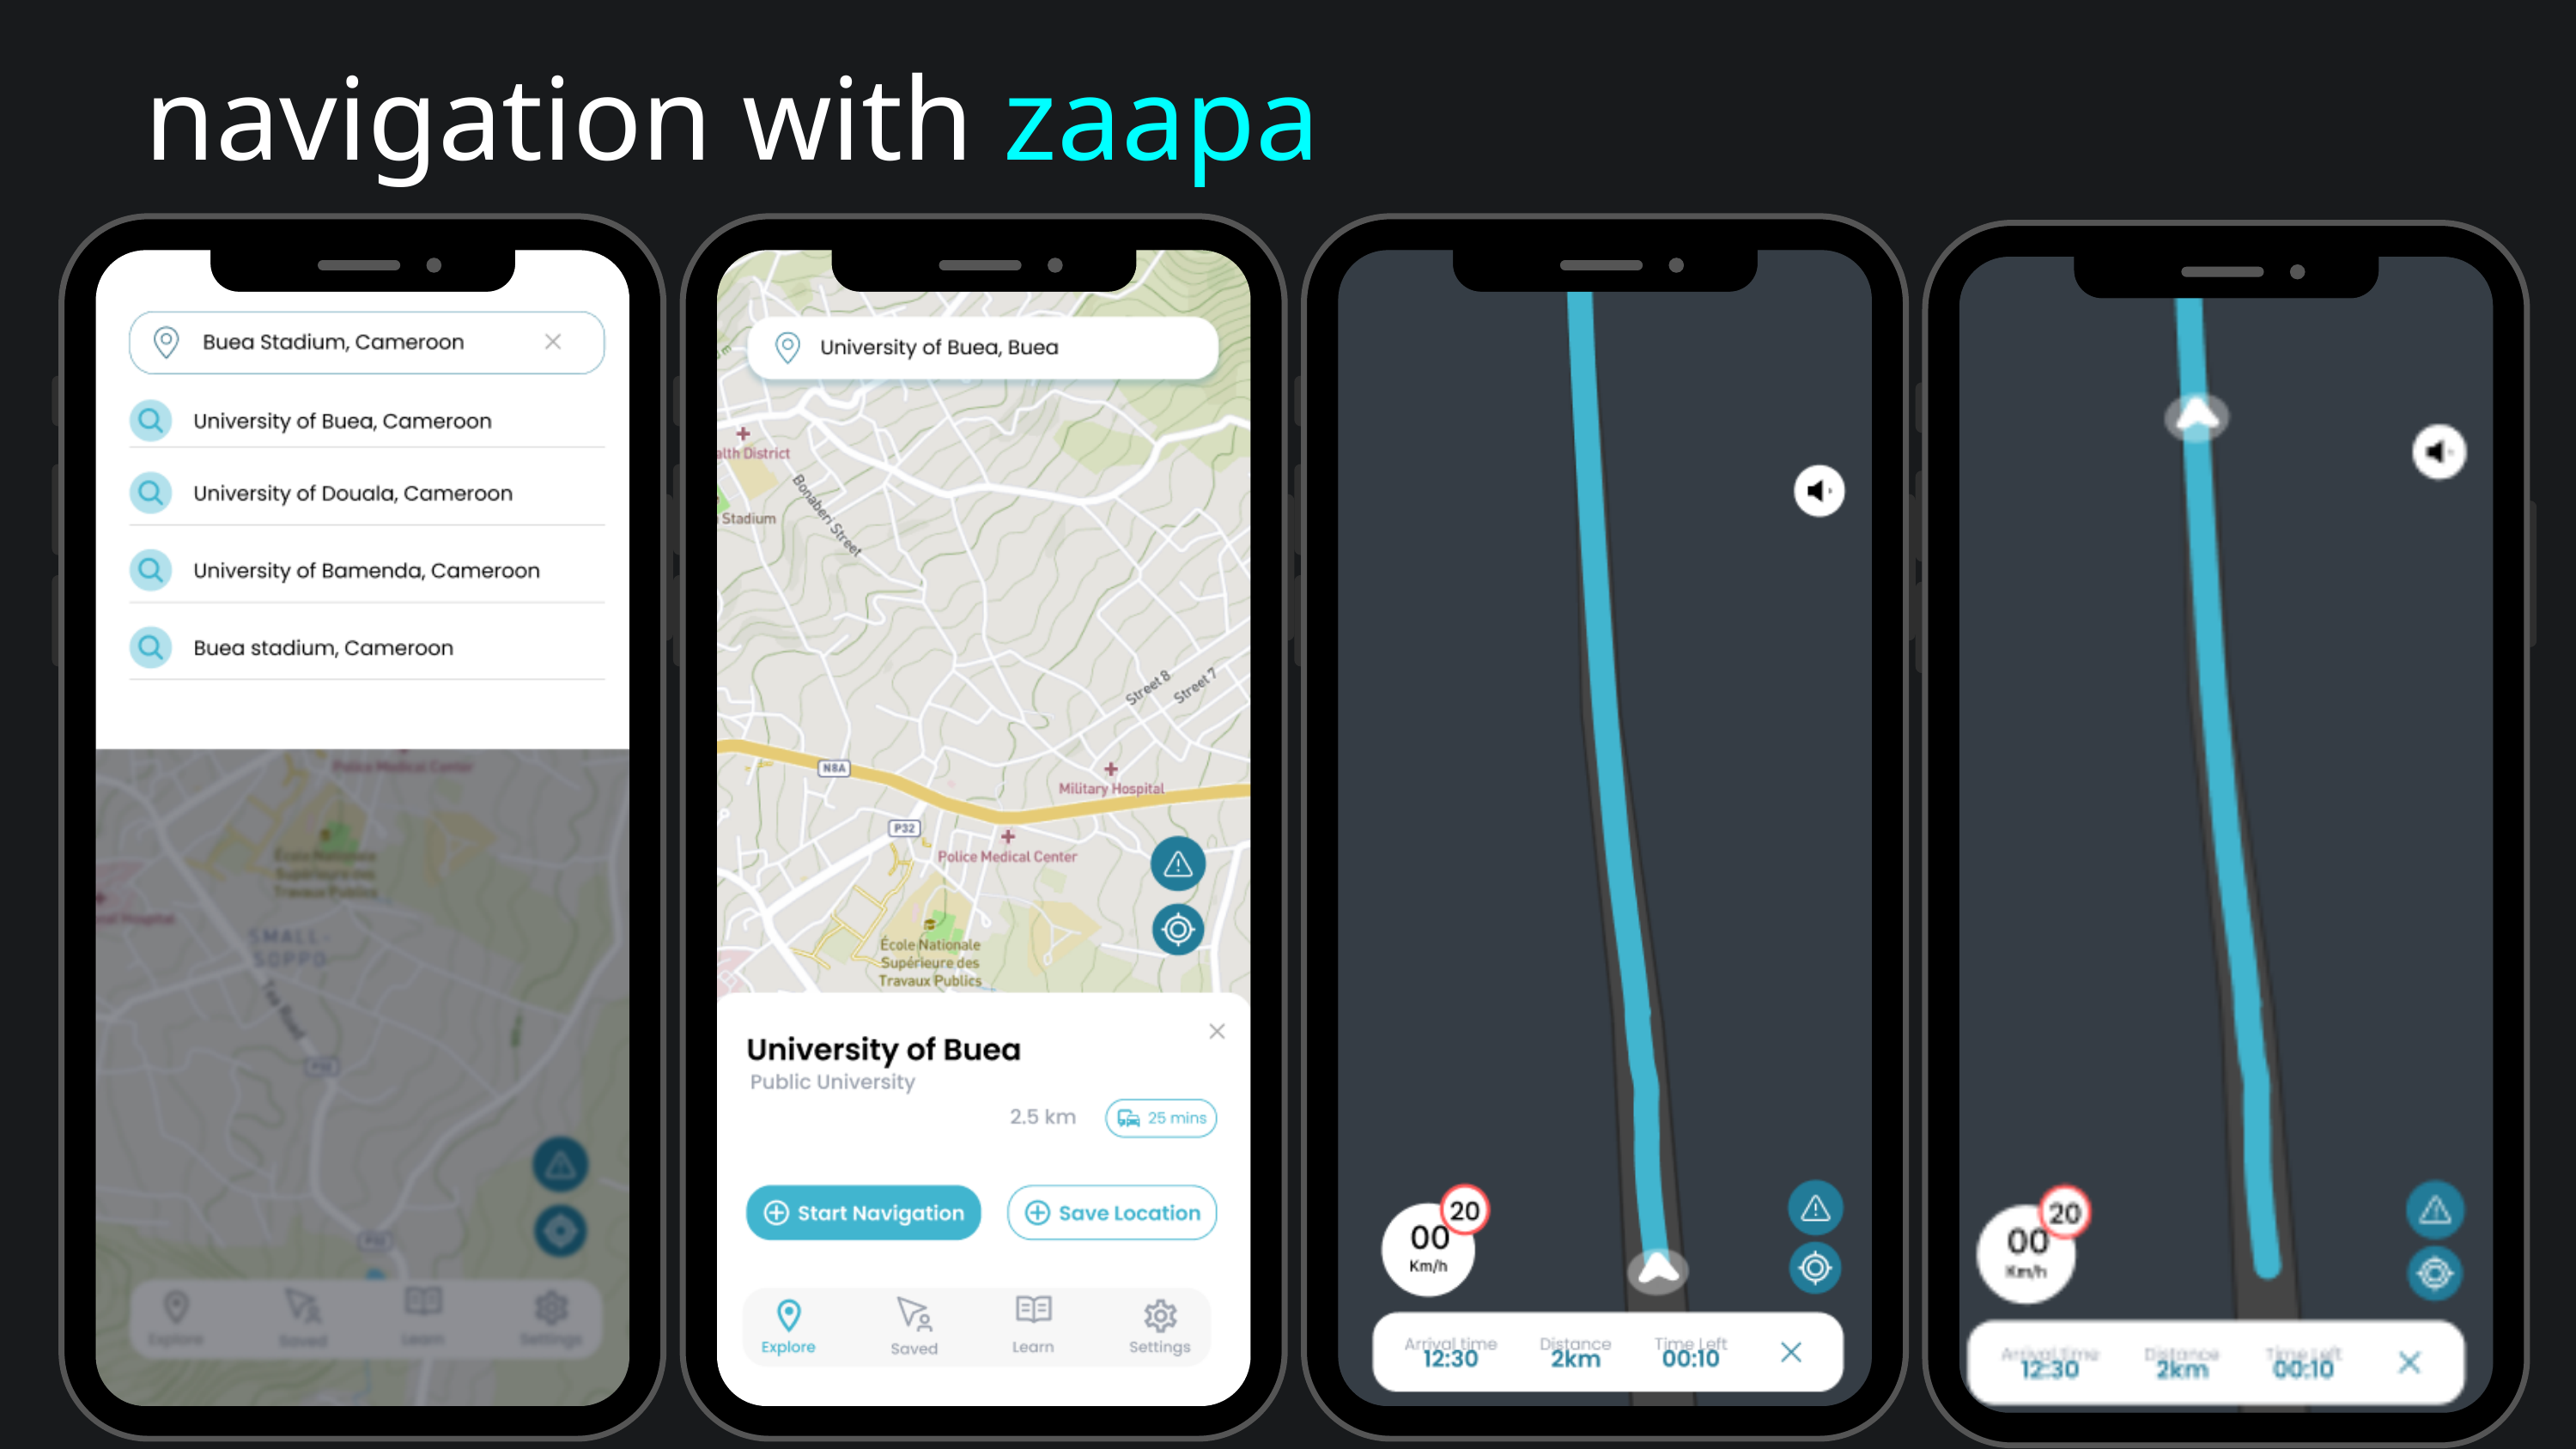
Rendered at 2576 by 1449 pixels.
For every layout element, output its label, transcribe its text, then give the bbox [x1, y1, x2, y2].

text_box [1293, 213, 1916, 1443]
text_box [672, 213, 1291, 1443]
text_box navigation with zaapa [144, 22, 1350, 184]
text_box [52, 213, 671, 1443]
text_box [1915, 219, 2537, 1449]
